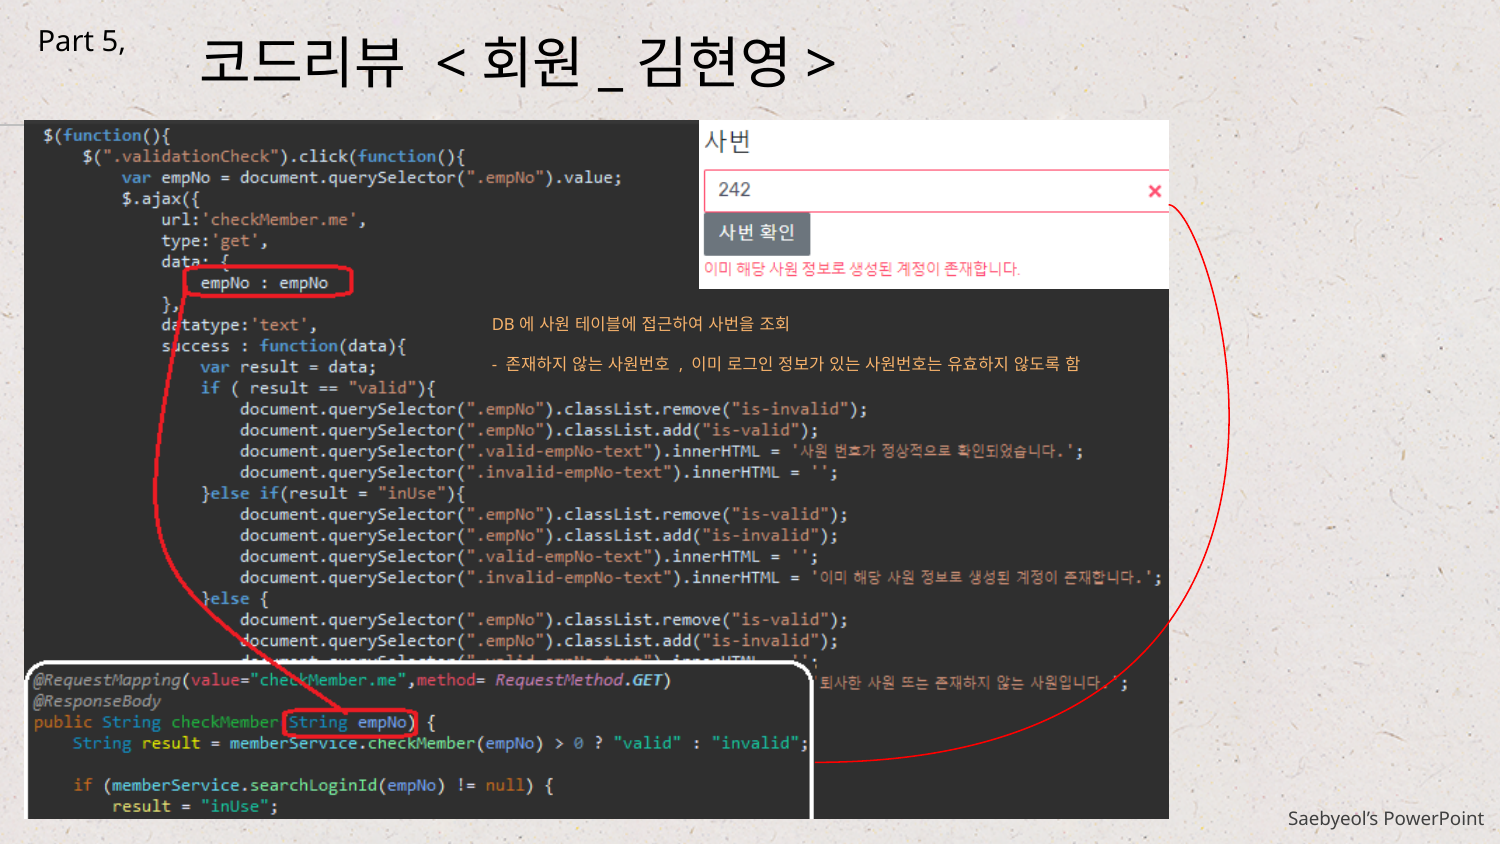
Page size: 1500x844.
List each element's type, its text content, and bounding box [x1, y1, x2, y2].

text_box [712, 306, 1271, 661]
picture [0, 0, 1500, 844]
text_box Part 5, [26, 16, 159, 63]
text_box 코드리뷰 <회원_김현영> [188, 21, 966, 101]
